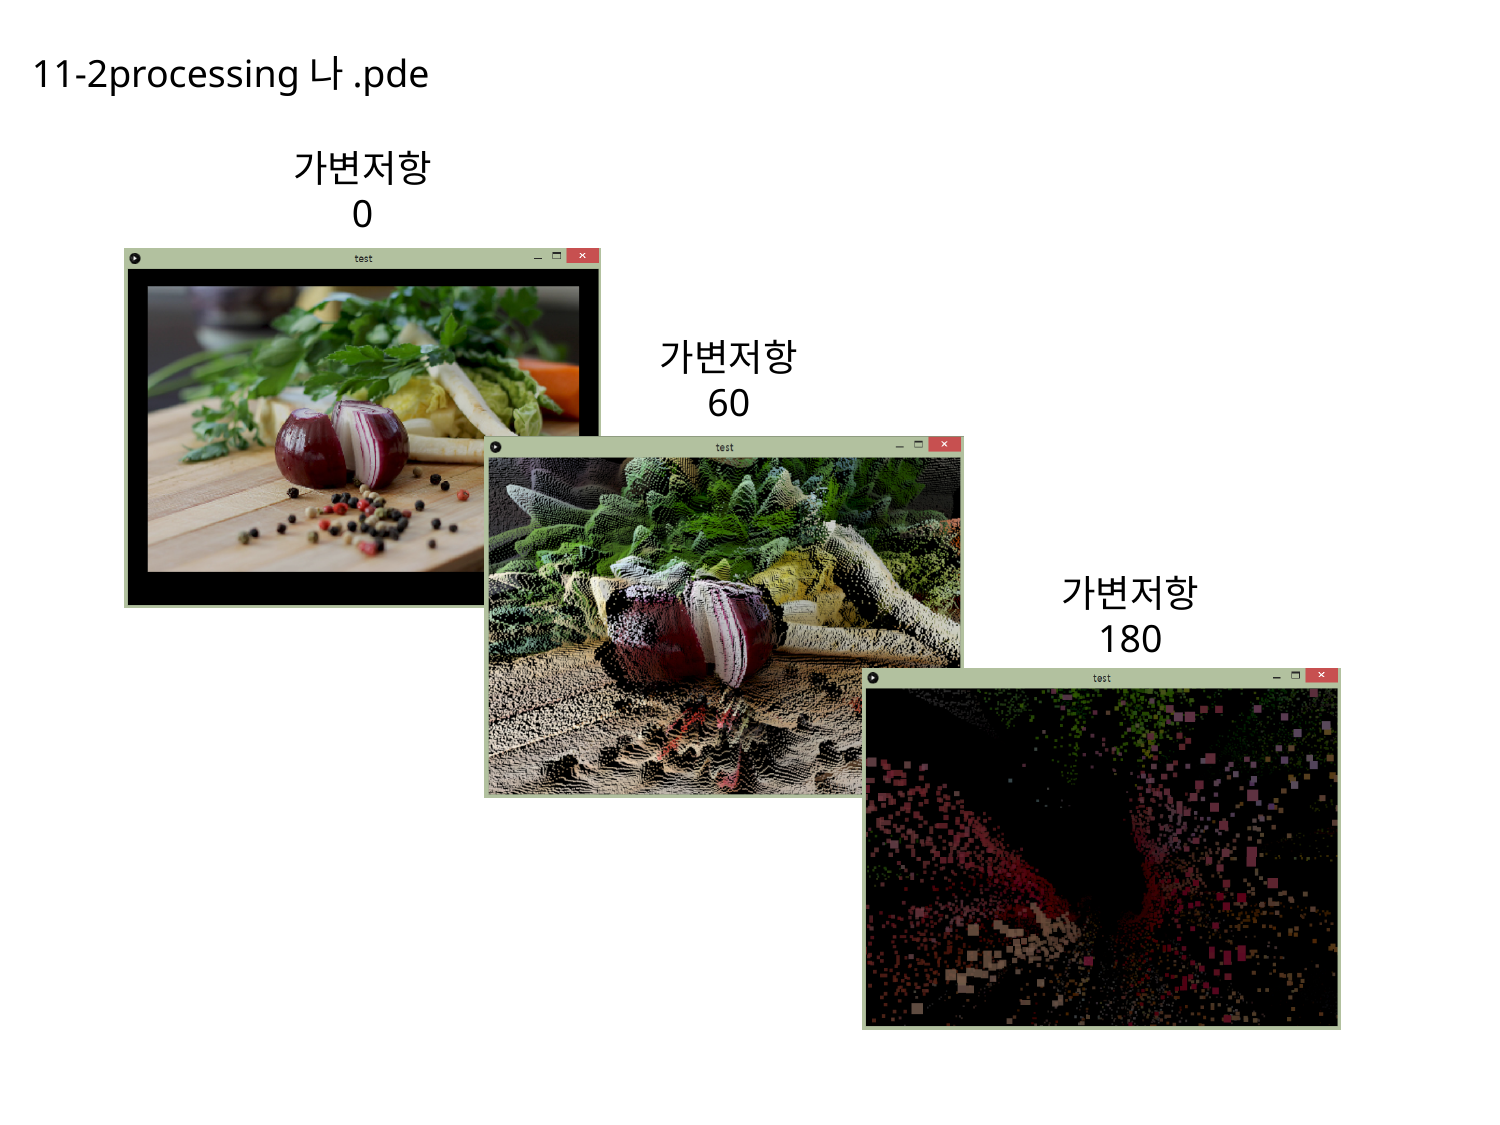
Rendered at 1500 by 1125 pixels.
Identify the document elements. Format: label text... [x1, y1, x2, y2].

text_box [862, 562, 1341, 1030]
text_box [484, 325, 964, 798]
text_box 11-2processing나.pde [17, 42, 445, 103]
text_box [123, 136, 601, 609]
